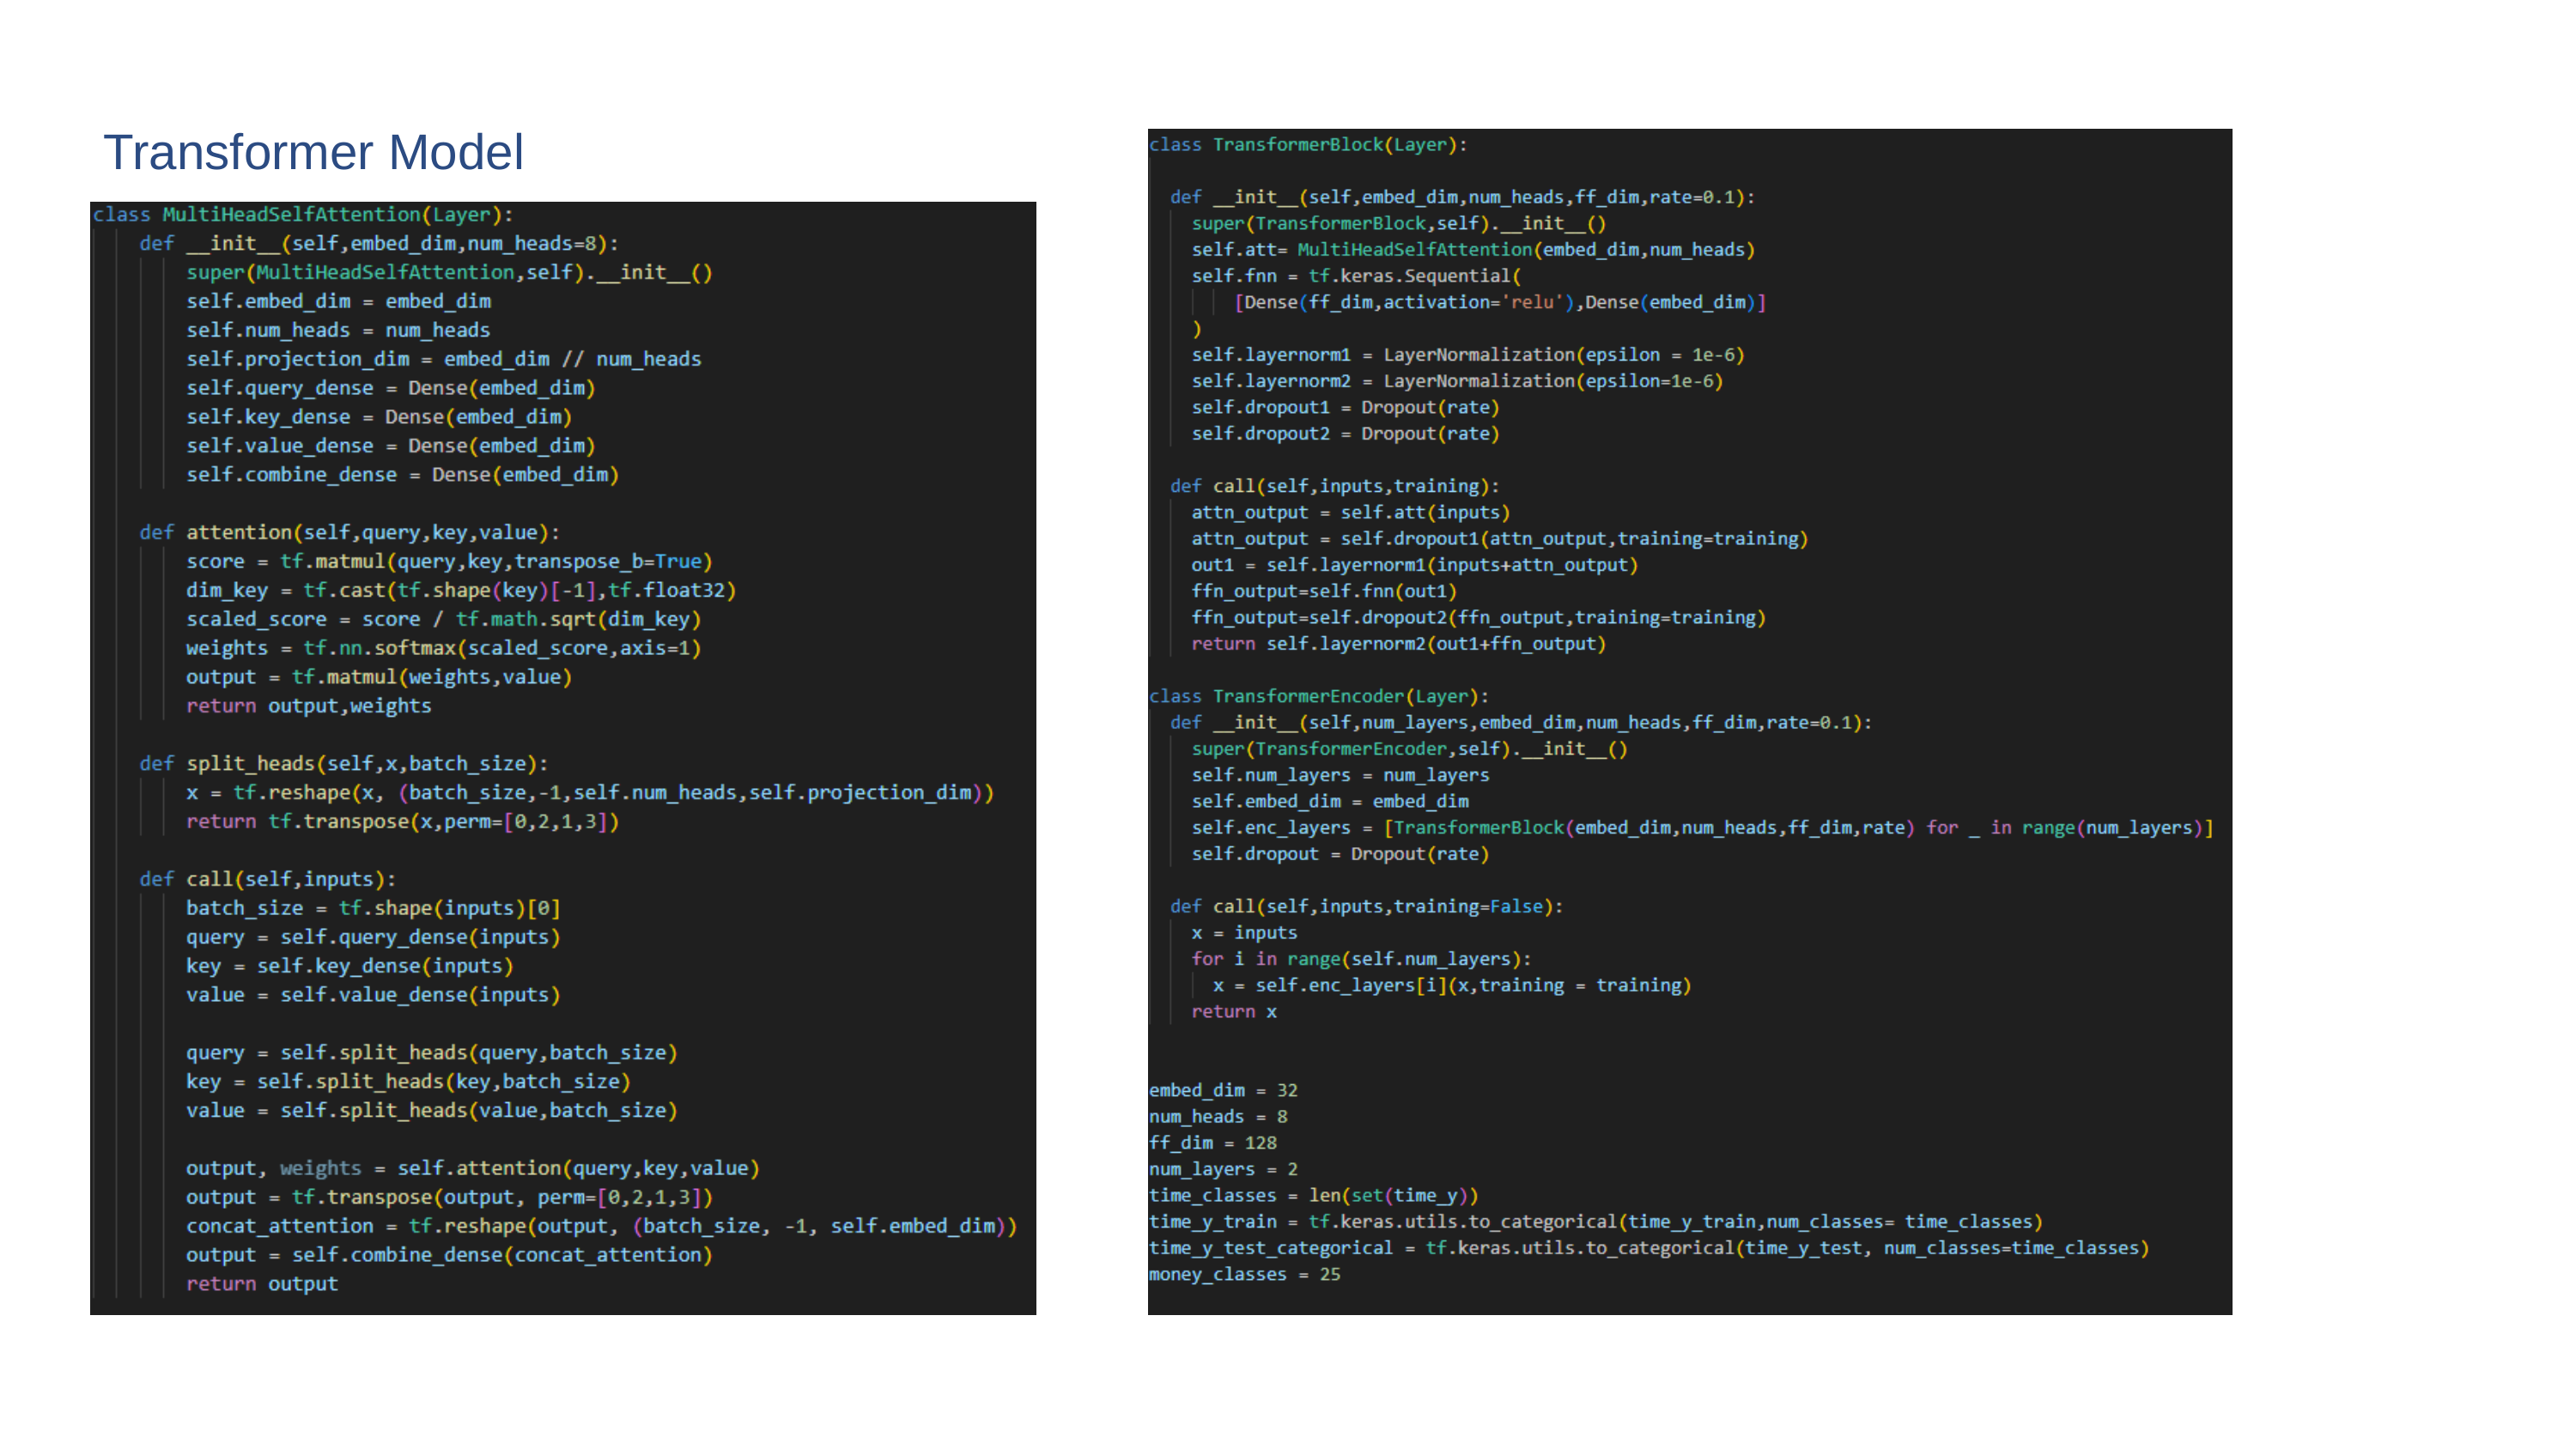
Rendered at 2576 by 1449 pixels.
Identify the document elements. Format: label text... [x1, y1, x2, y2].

picture [1148, 128, 2233, 1315]
text_box Transformer Model [90, 83, 977, 186]
picture [90, 202, 1036, 1315]
